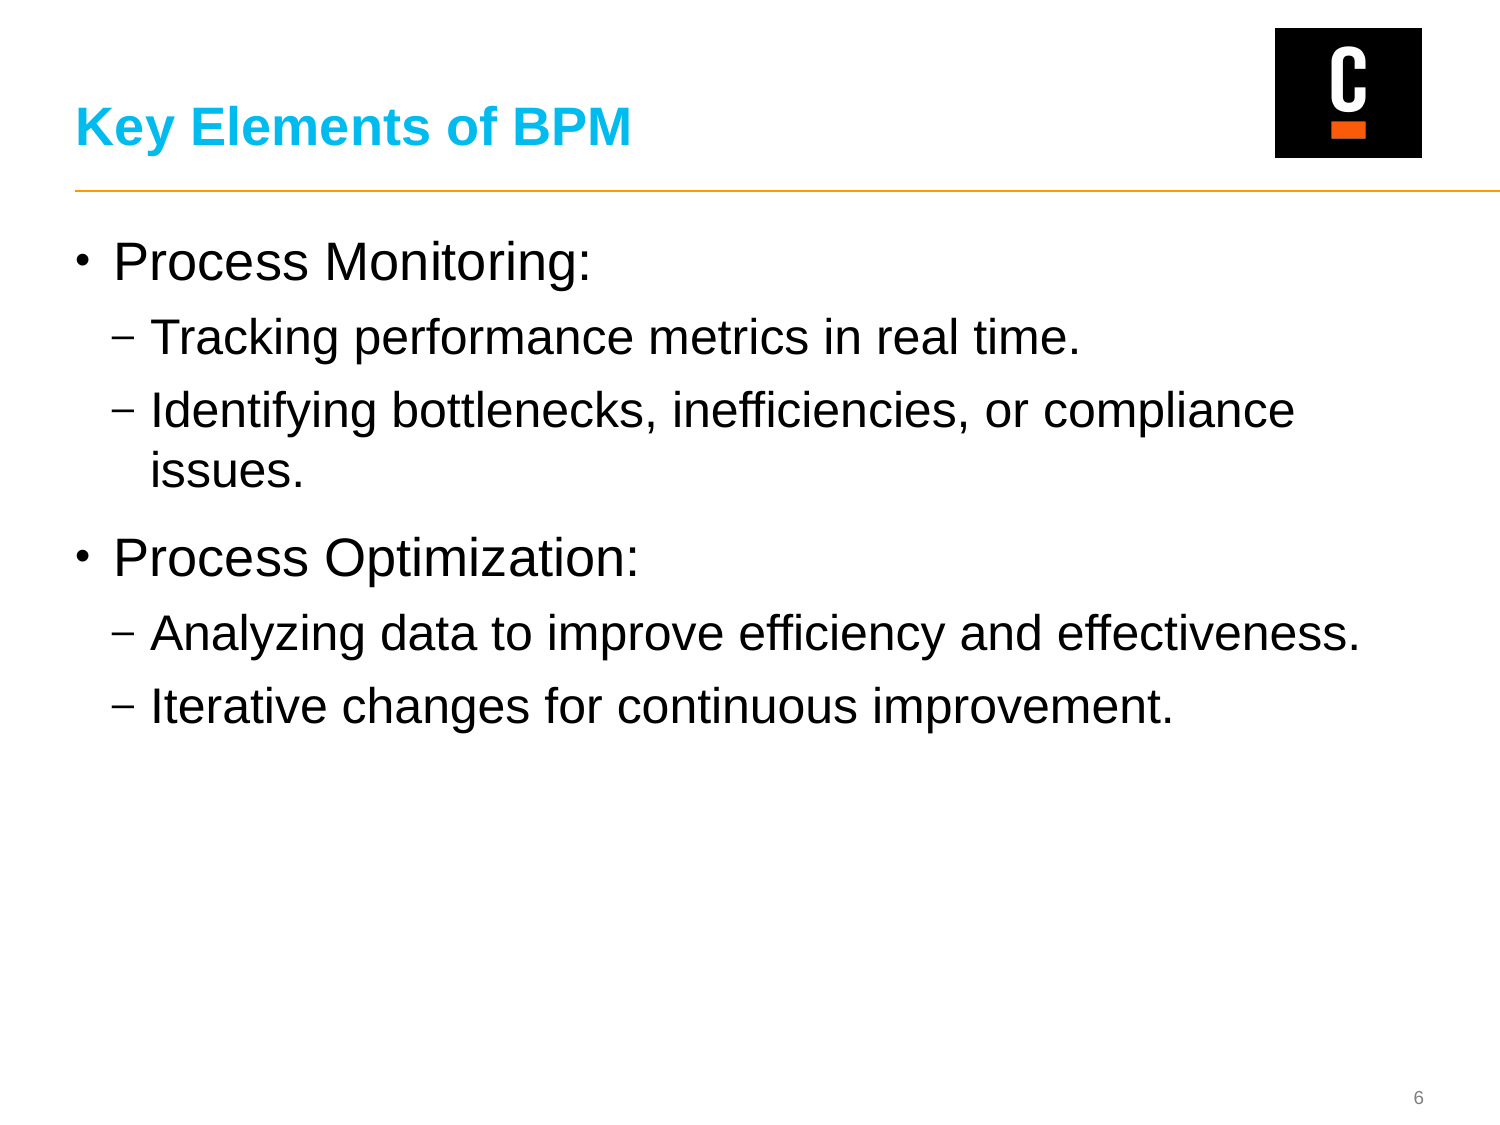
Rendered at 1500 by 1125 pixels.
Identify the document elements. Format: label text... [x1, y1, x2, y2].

list Process Monitoring: Tracking performance metrics in real time. Identifying bottlenecks, inefficiencies, or compliance issues. Process Optimization: Analyzing data to improve efficiency and effectiveness. Iterative changes for continuous improvement. [75, 226, 1425, 1063]
title Key Elements of BPM [75, 27, 1422, 157]
